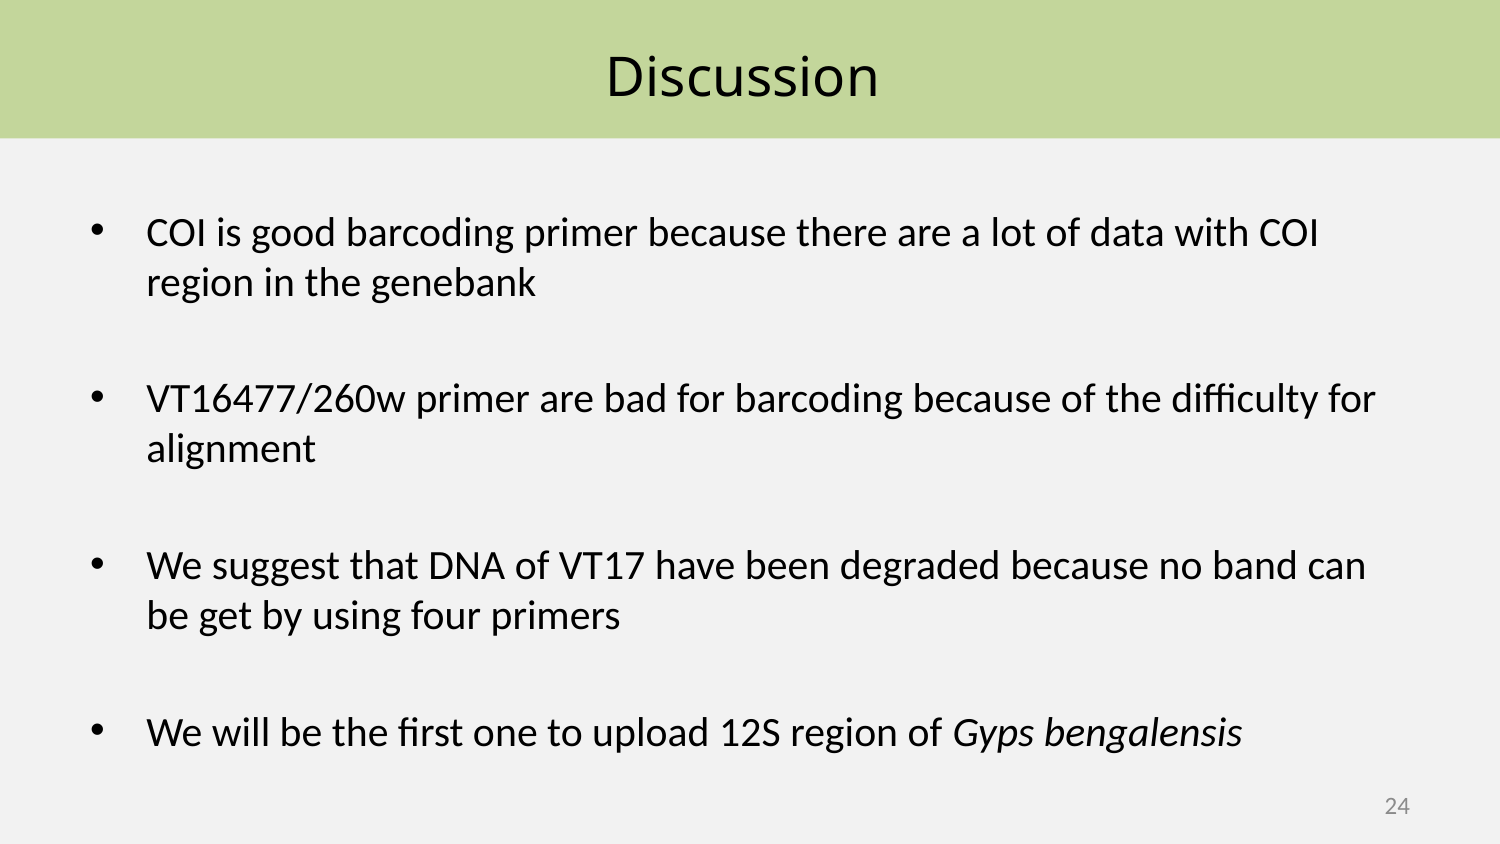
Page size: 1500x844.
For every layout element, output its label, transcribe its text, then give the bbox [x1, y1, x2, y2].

title Discussion [29, 33, 1471, 115]
slide_number 24 [1074, 800, 1425, 827]
list COI is good barcoding primer because there are a lot of data with COI region in the genebank VT16477/260w primer are bad for barcoding because of the difficulty for alignment We suggest that DNA of VT17 have been degraded because no band can be get by using four primers We will be the first one to upload 12S region of Gyps bengalensis [75, 196, 1425, 800]
